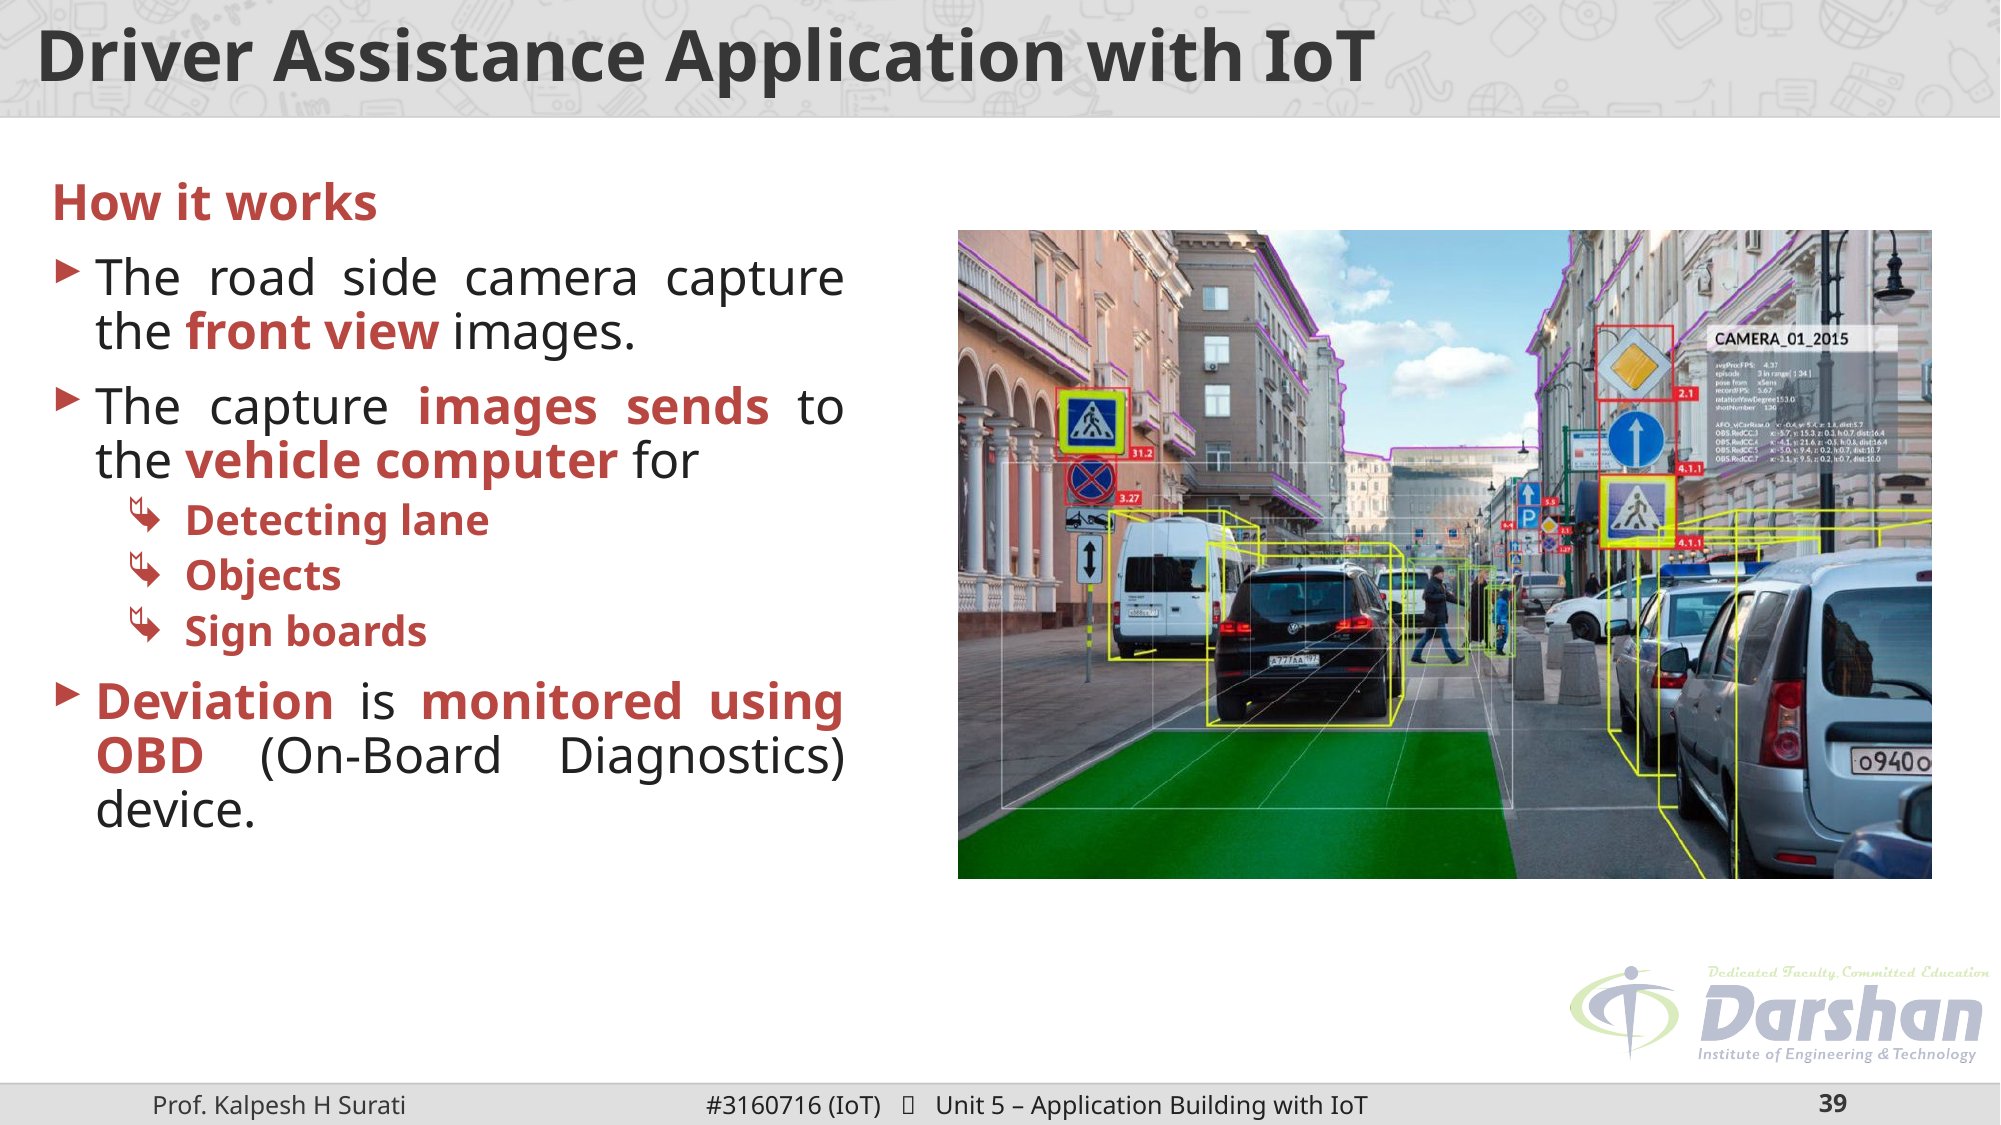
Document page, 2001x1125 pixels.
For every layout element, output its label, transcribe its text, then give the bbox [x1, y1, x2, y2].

list How it works The road side camera capture the front view images. The capture images sends to the vehicle computer for Detecting lane Objects Sign boards Deviation is monitored using OBD (On-Board Diagnostics) device. [36, 169, 861, 879]
picture [958, 230, 1932, 879]
title Driver Assistance Application with IoT [0, 0, 2000, 117]
